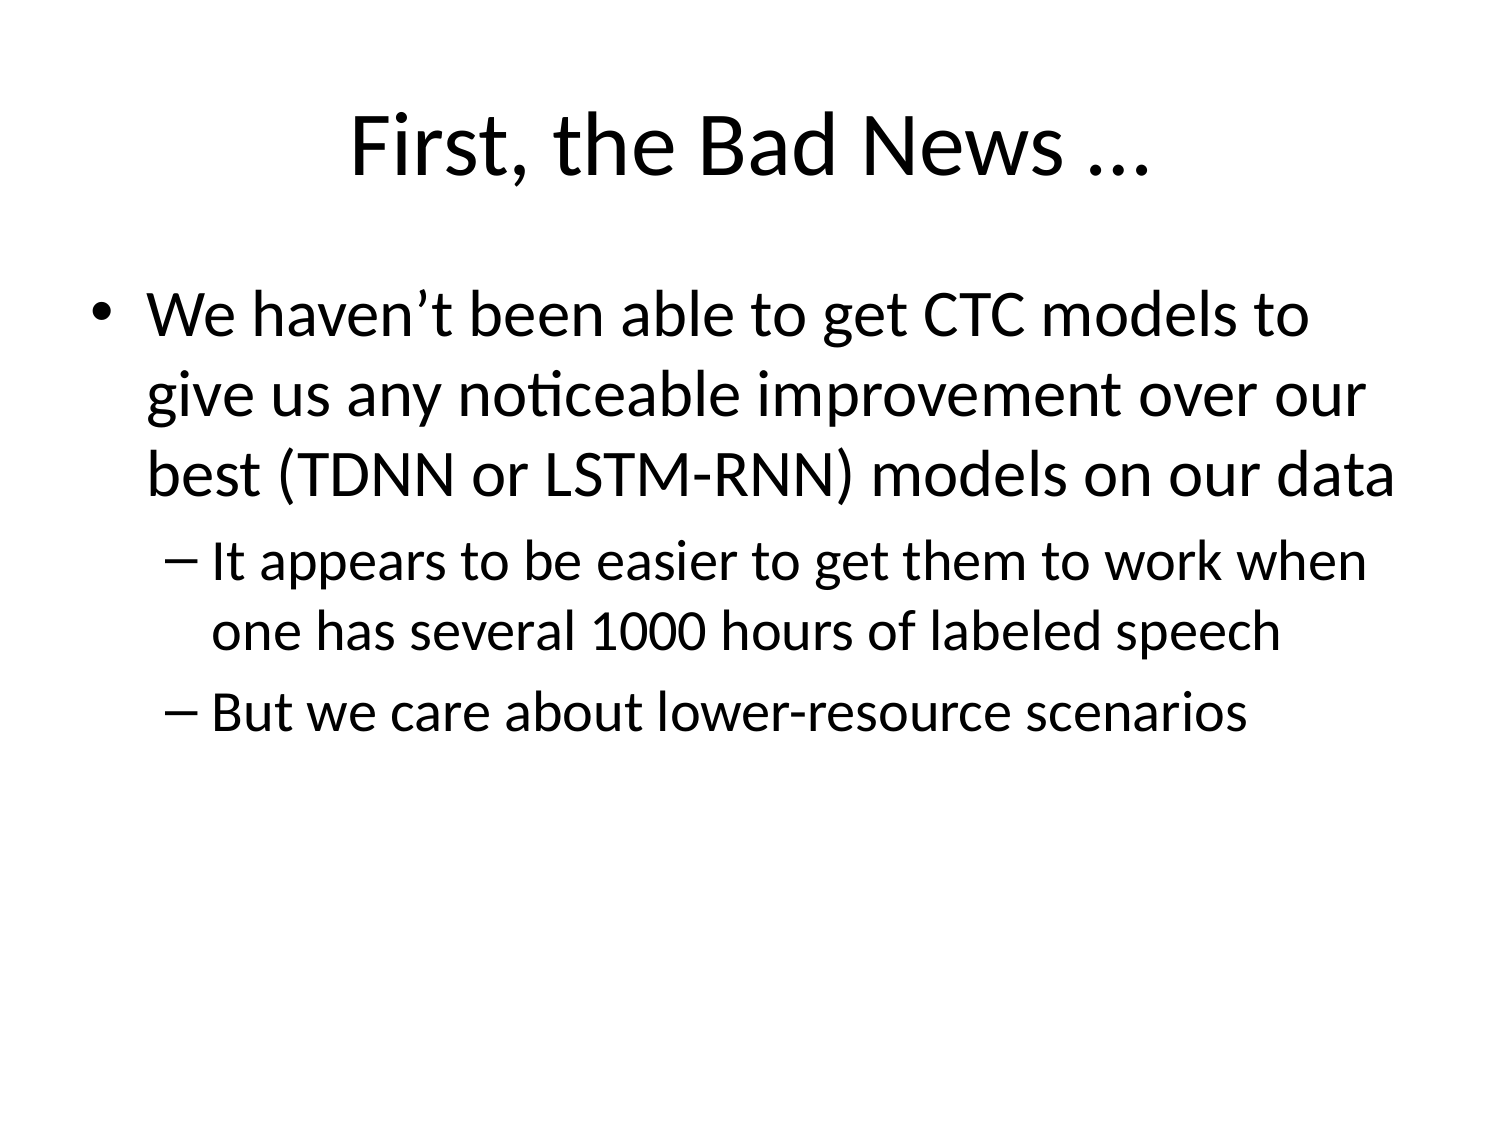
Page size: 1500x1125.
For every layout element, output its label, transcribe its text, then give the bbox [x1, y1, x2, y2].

list We haven’t been able to get CTC models to give us any noticeable improvement over our best (TDNN or LSTM-RNN) models on our data It appears to be easier to get them to work when one has several 1000 hours of labeled speech But we care about lower-resource scenarios [75, 262, 1425, 1053]
title First, the Bad News … [75, 45, 1425, 233]
